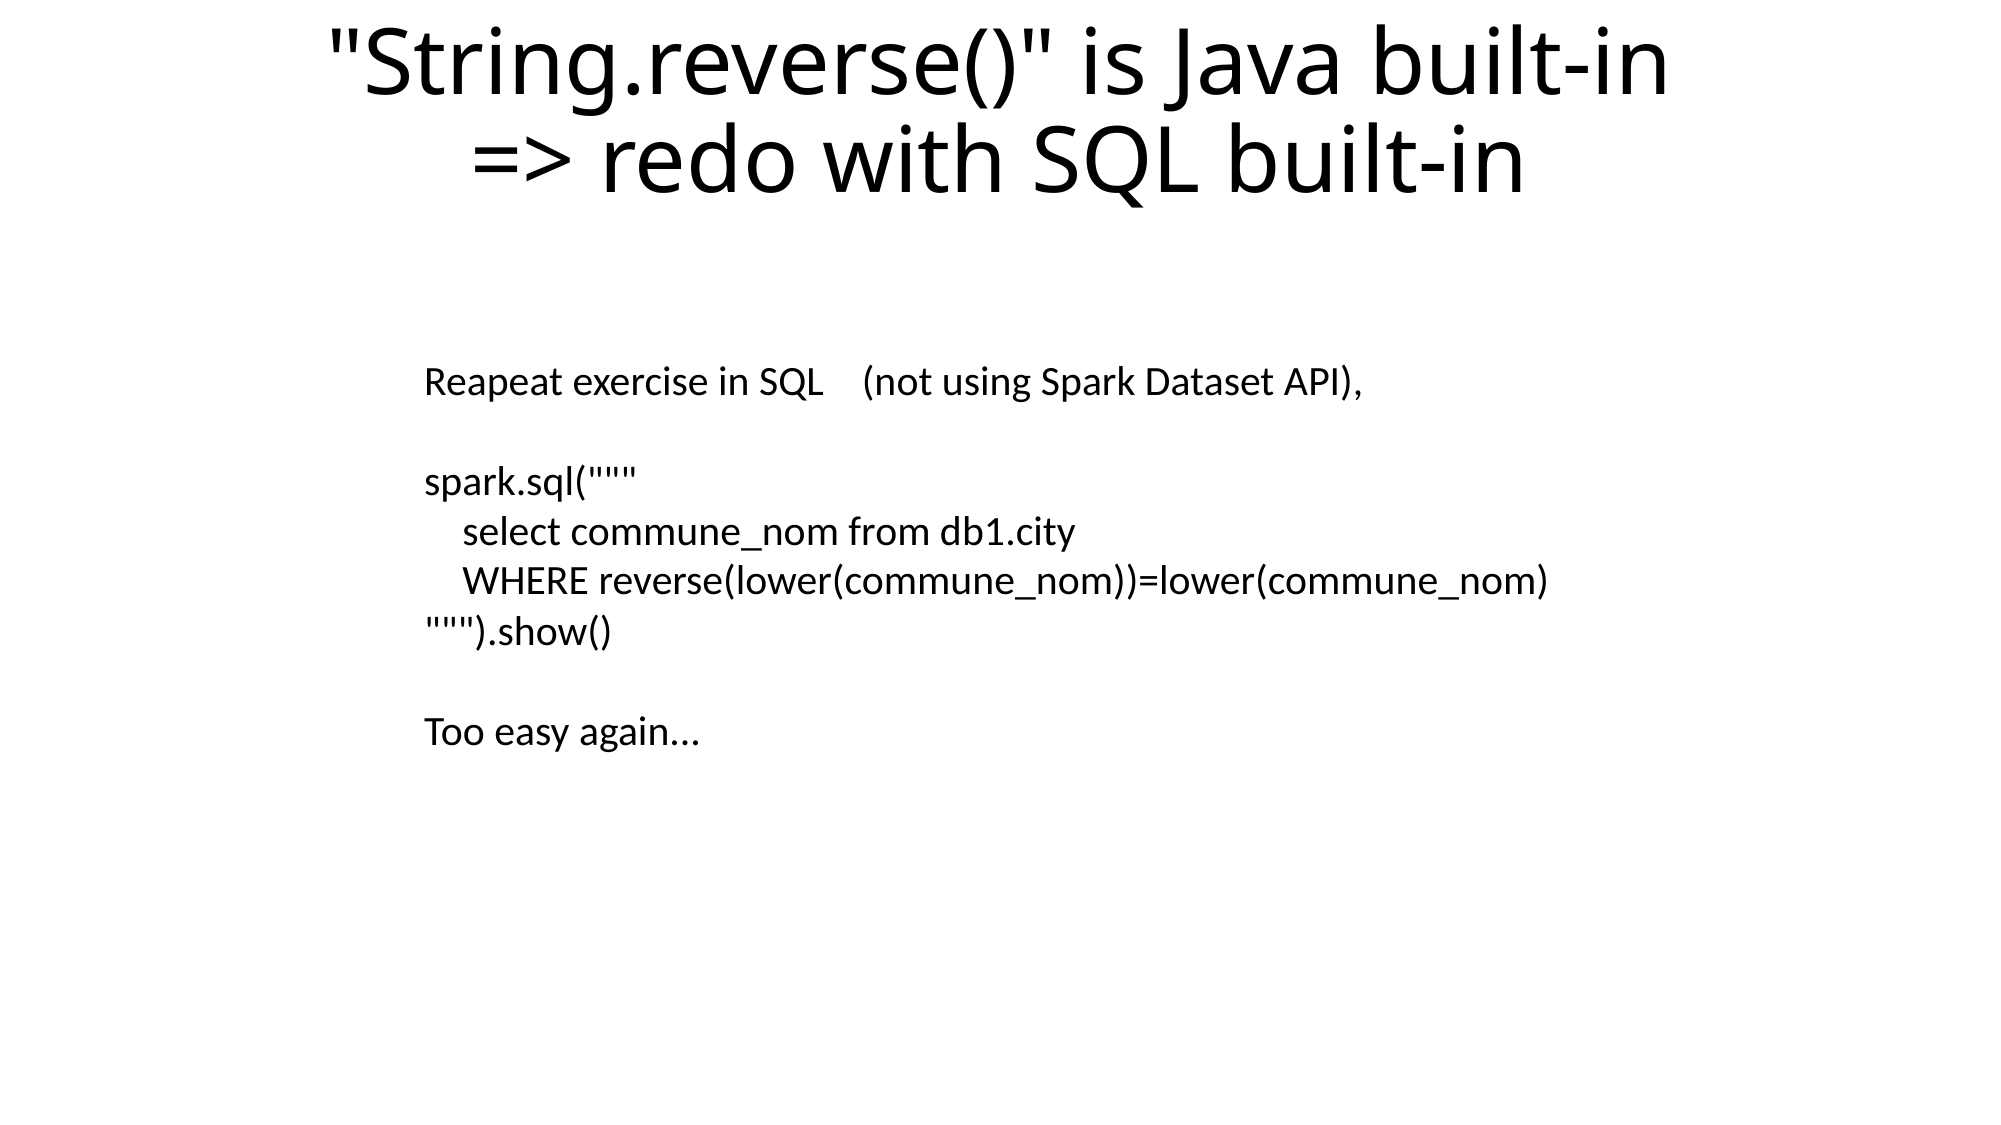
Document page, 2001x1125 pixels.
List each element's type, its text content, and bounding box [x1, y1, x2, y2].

text_box Reapeat exercise in SQL (not using Spark Dataset API), spark.sql(""" select commune_nom from db1.city WHERE reverse(lower(commune_nom))=lower(commune_nom) """).show() Too easy again... [409, 345, 1743, 761]
title "String.reverse()" is Java built-in => redo with SQL built-in [137, 0, 1863, 228]
